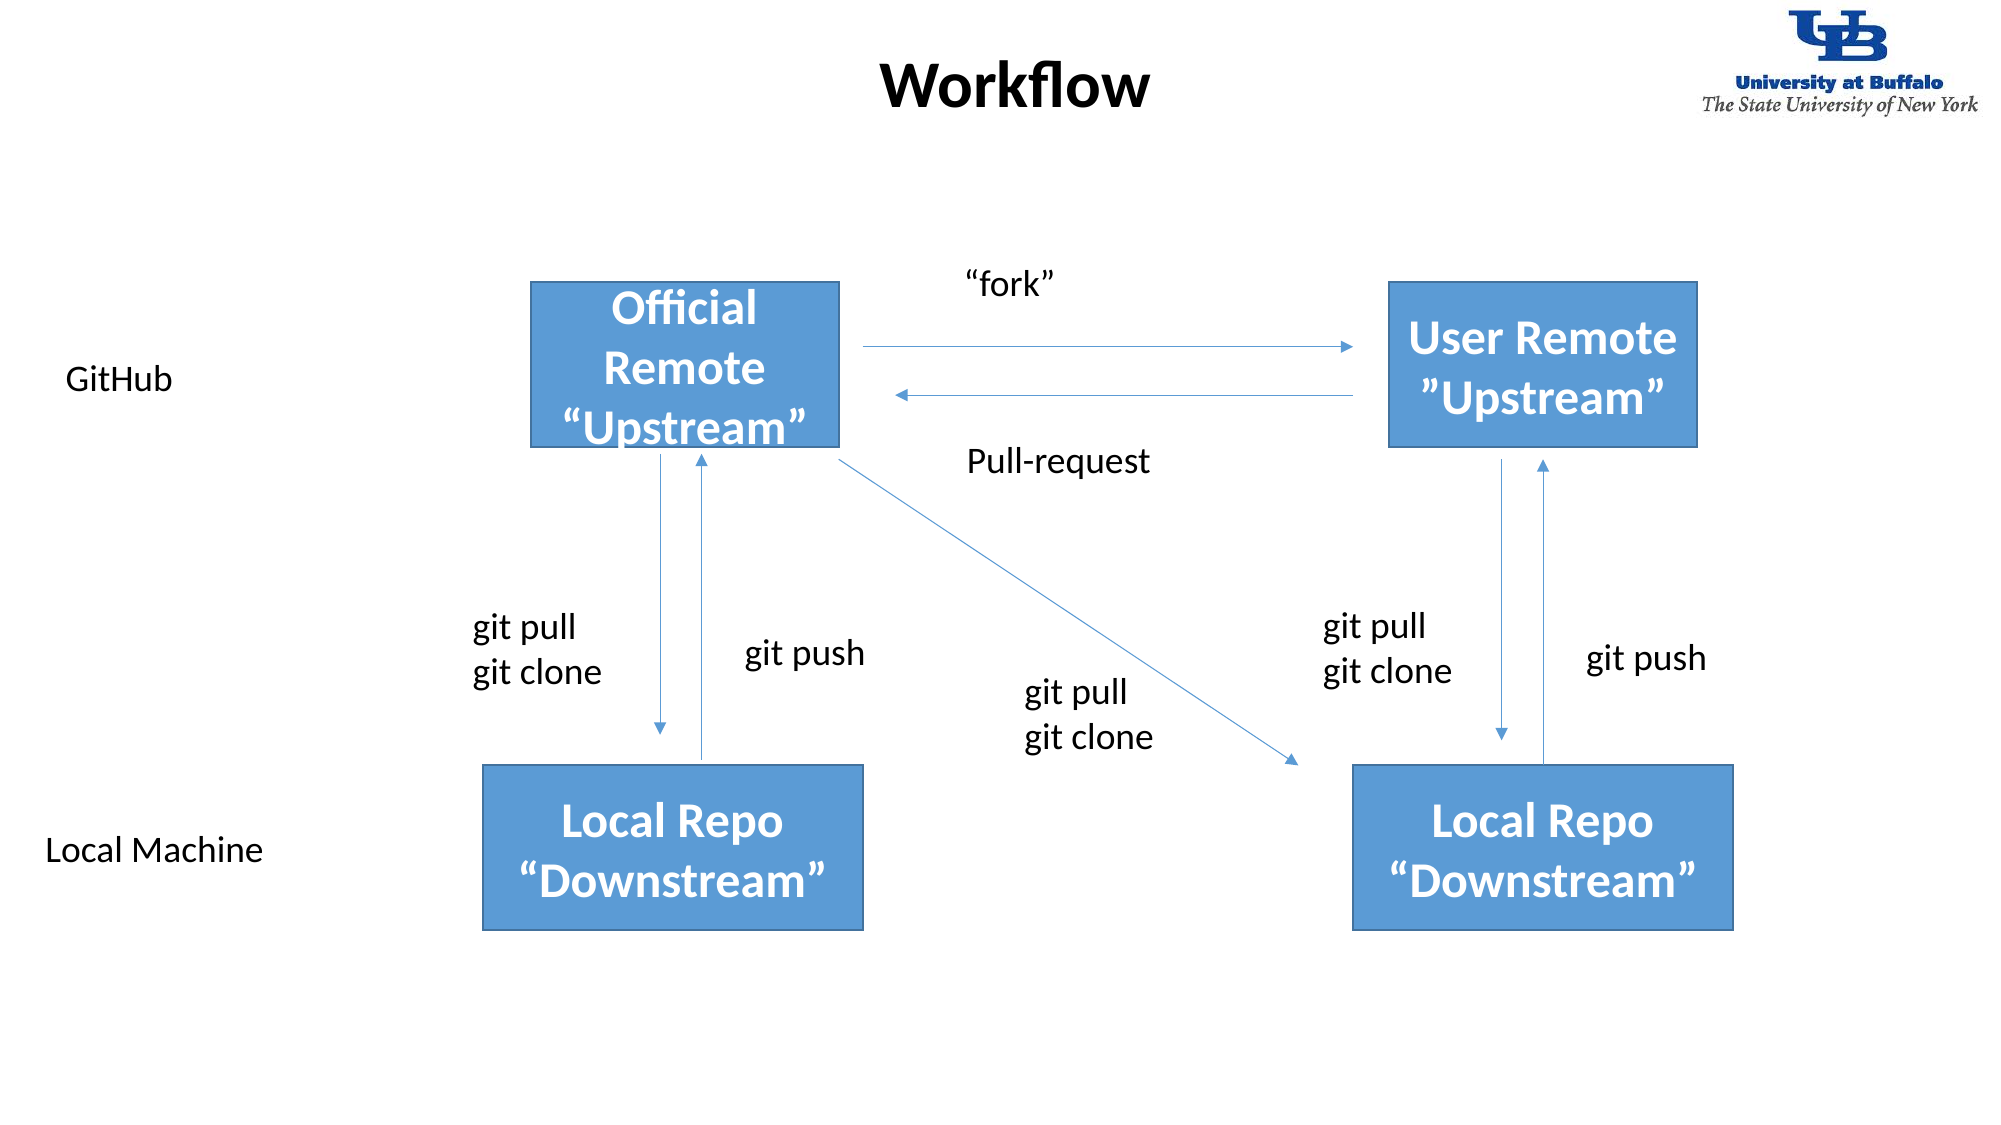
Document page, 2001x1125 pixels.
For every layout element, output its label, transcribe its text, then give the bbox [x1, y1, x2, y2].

text_box Workflow [864, 33, 1167, 129]
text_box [838, 459, 1299, 766]
text_box Local Repo “Downstream” [482, 764, 864, 931]
picture [1674, 0, 2000, 130]
text_box GitHub [50, 346, 189, 407]
text_box git pull git clone [457, 594, 618, 699]
text_box User Remote ”Upstream” [1388, 281, 1698, 448]
text_box git pull git clone [1308, 593, 1468, 699]
text_box git push [1571, 625, 1723, 686]
text_box Pull-request [925, 428, 1192, 459]
text_box git push [729, 620, 838, 680]
text_box Local Machine [30, 817, 279, 878]
text_box “fork” [948, 251, 1071, 312]
text_box Local Repo “Downstream” [1352, 764, 1734, 931]
text_box Official Remote “Upstream” [530, 281, 840, 448]
